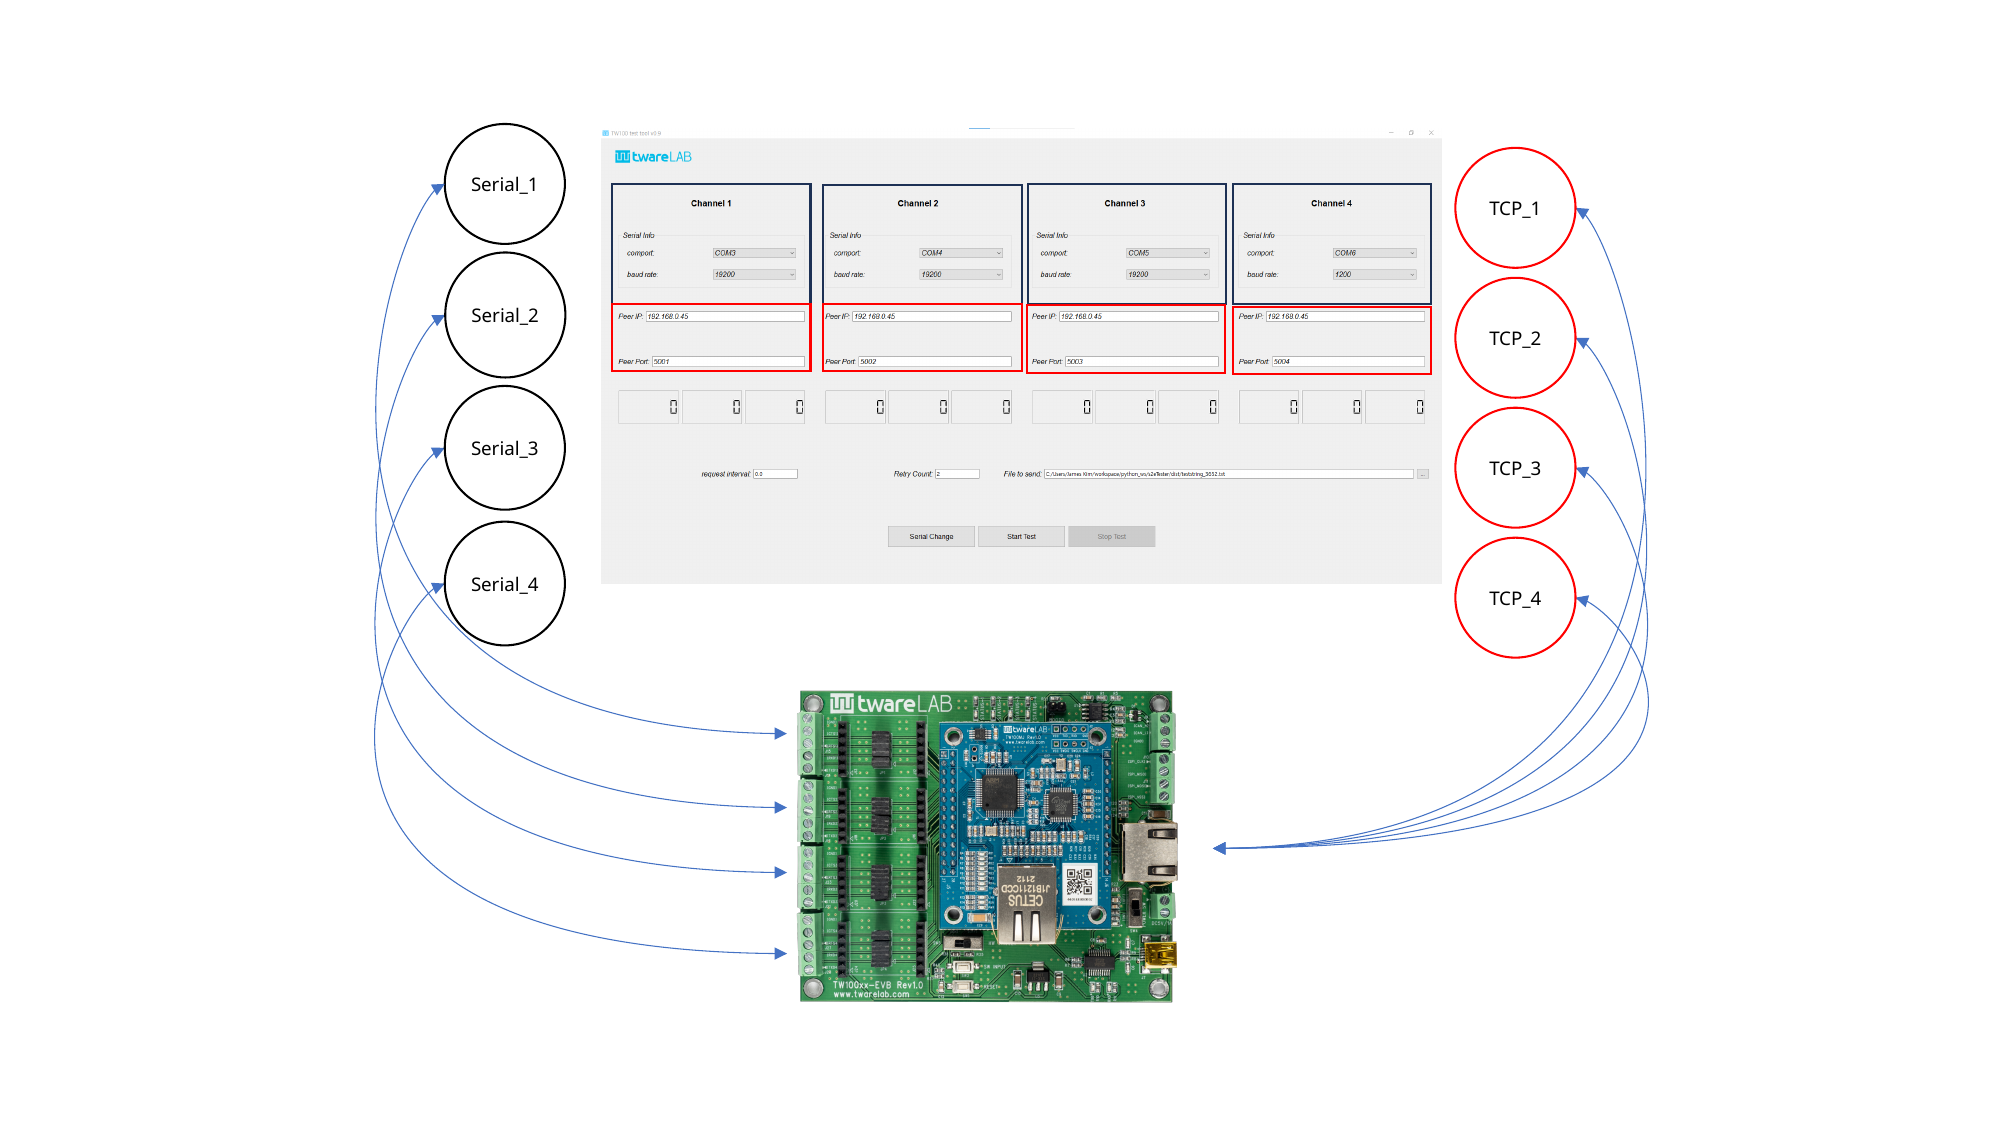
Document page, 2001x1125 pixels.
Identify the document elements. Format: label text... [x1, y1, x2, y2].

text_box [1212, 337, 1576, 467]
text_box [1212, 467, 1576, 597]
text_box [444, 873, 787, 954]
text_box TCP_1 [1454, 146, 1577, 217]
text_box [444, 734, 787, 873]
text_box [1212, 597, 1576, 849]
picture [601, 128, 1442, 584]
text_box Serial_1 [443, 122, 566, 183]
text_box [445, 734, 787, 808]
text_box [1212, 207, 1576, 337]
picture [762, 622, 1213, 1075]
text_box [444, 183, 787, 734]
